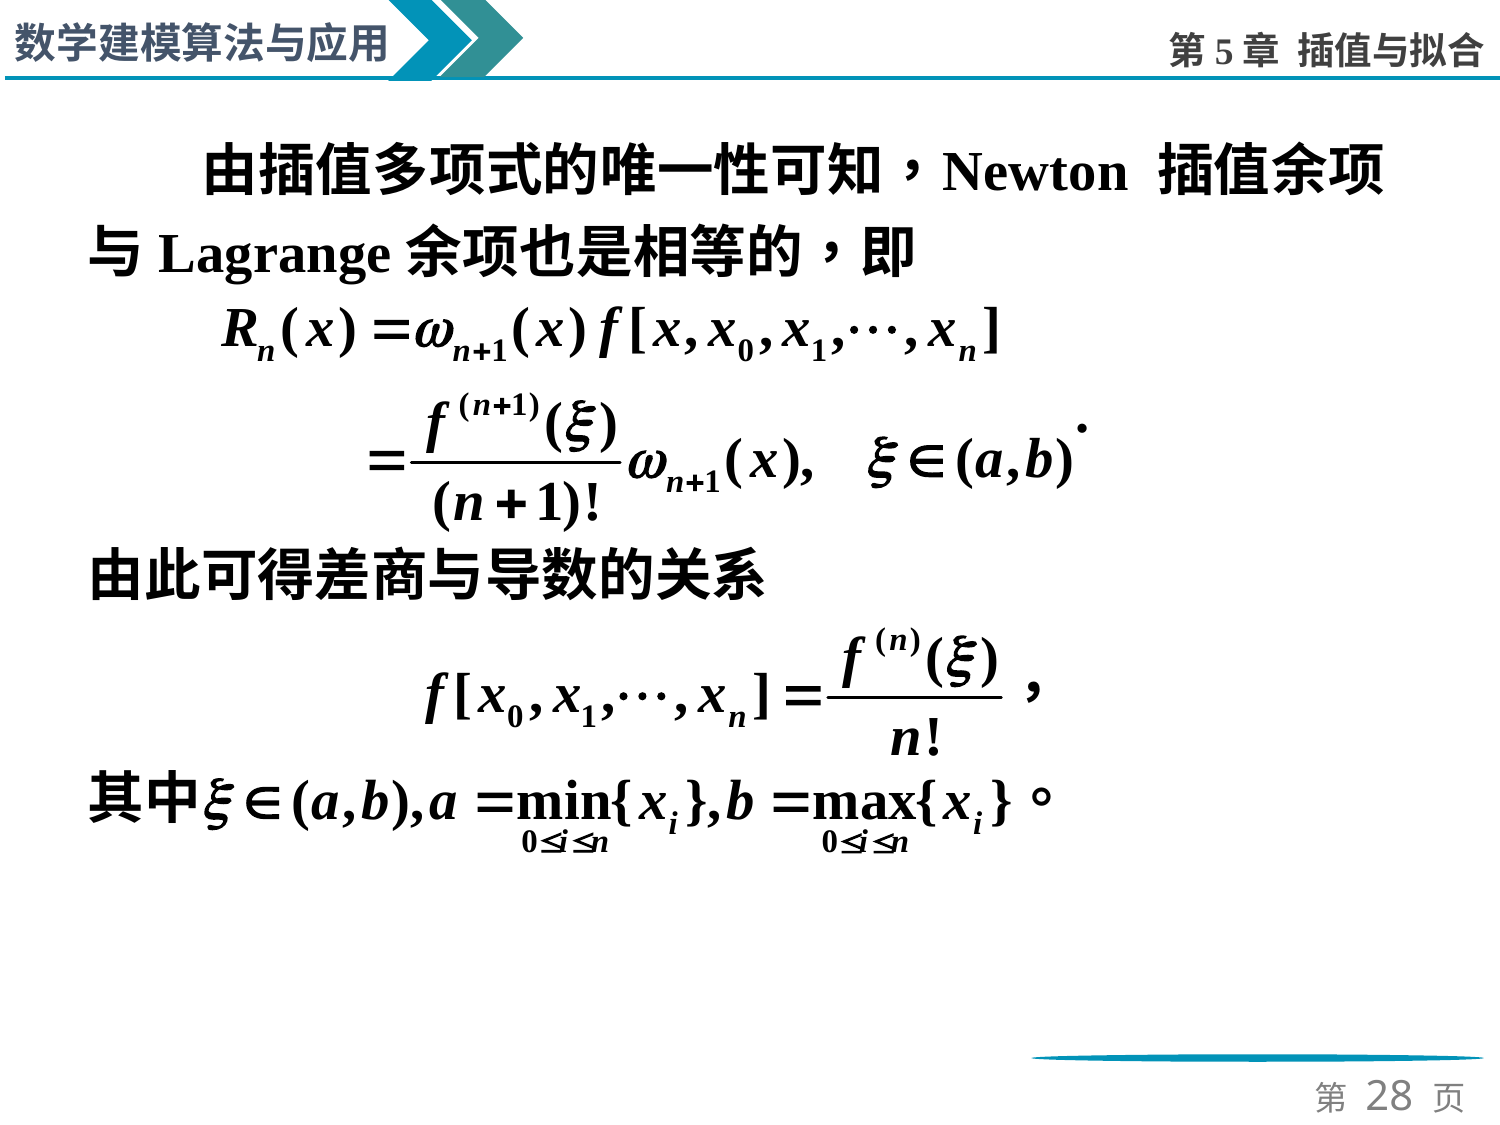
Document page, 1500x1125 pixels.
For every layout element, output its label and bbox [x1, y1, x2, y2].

text_box [87, 132, 1384, 890]
